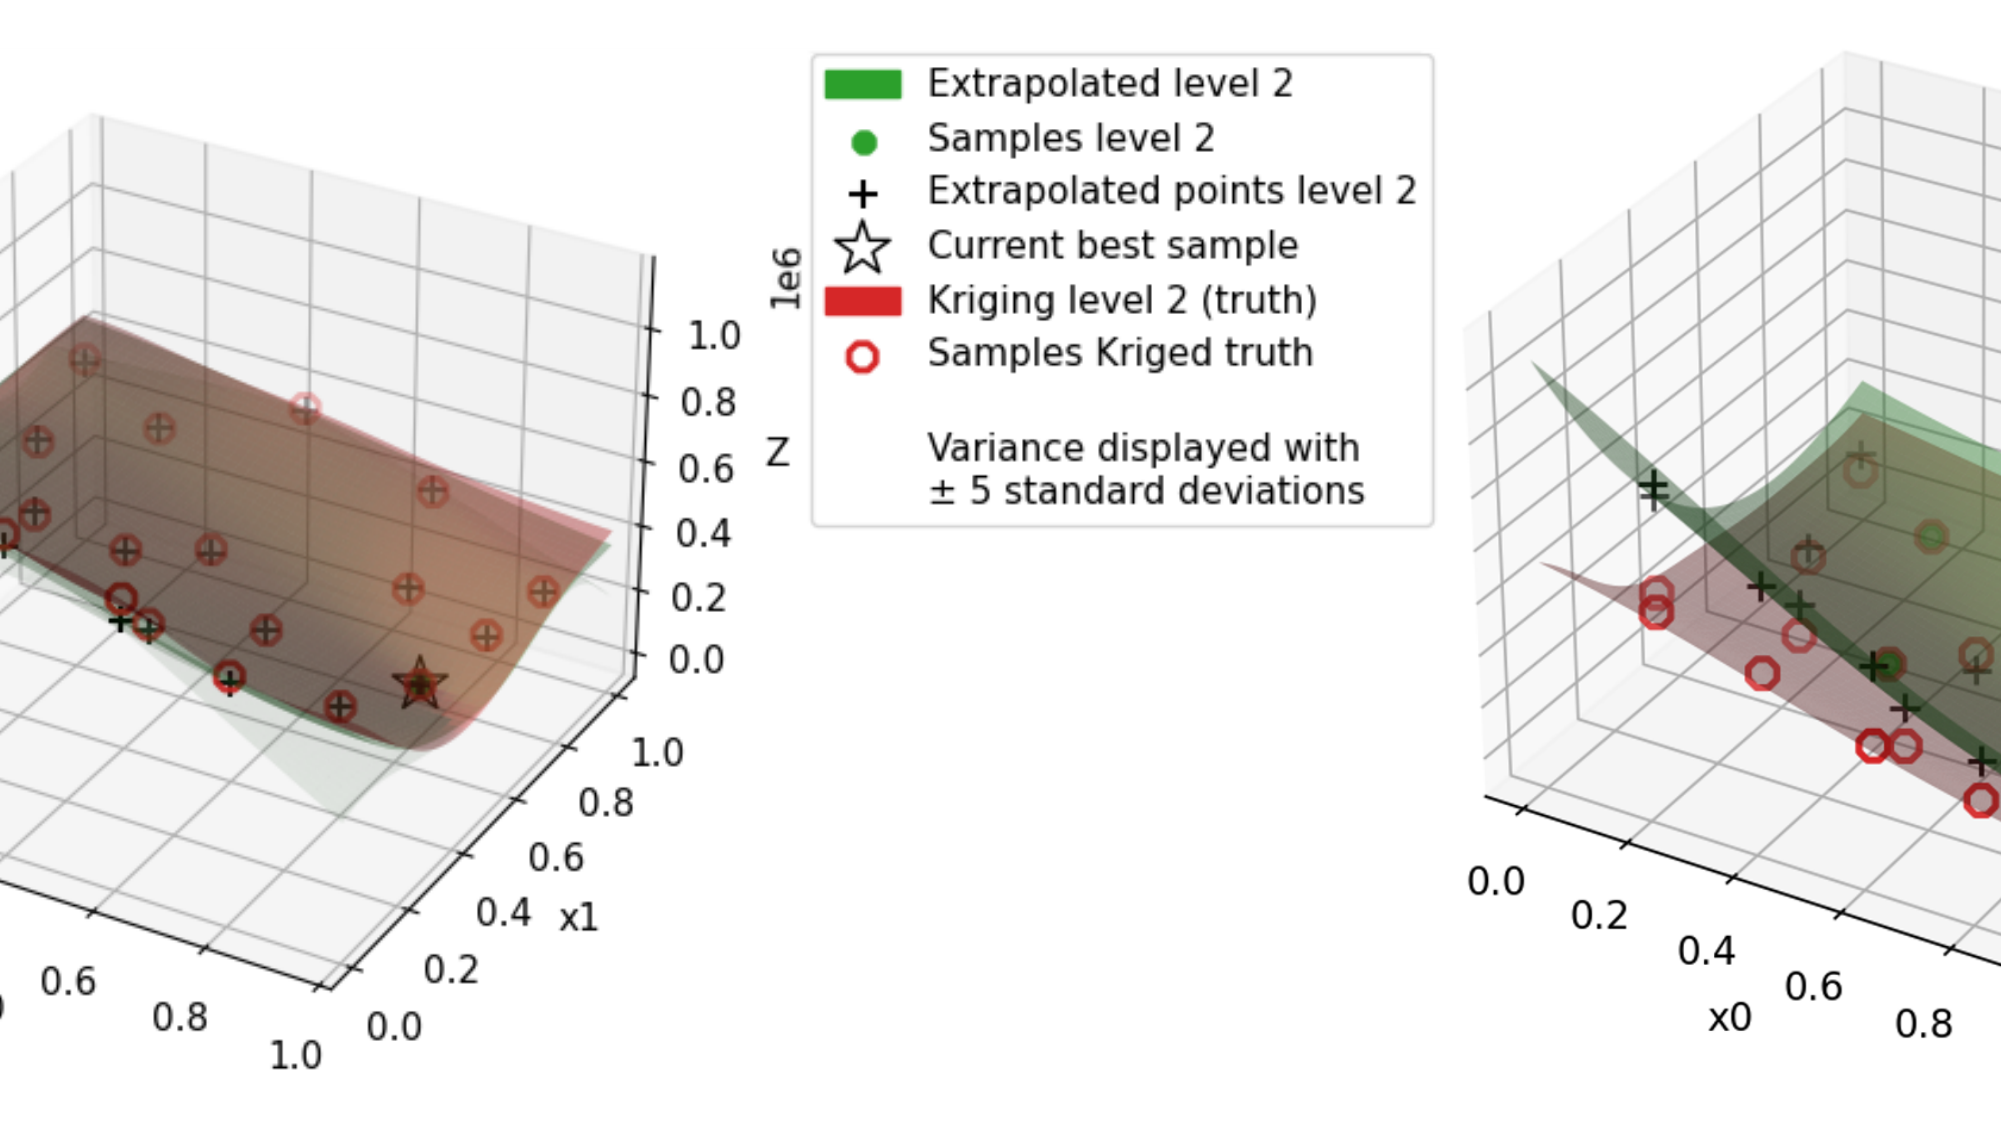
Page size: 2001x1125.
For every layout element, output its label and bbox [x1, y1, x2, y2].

text_box [0, 46, 2000, 1079]
